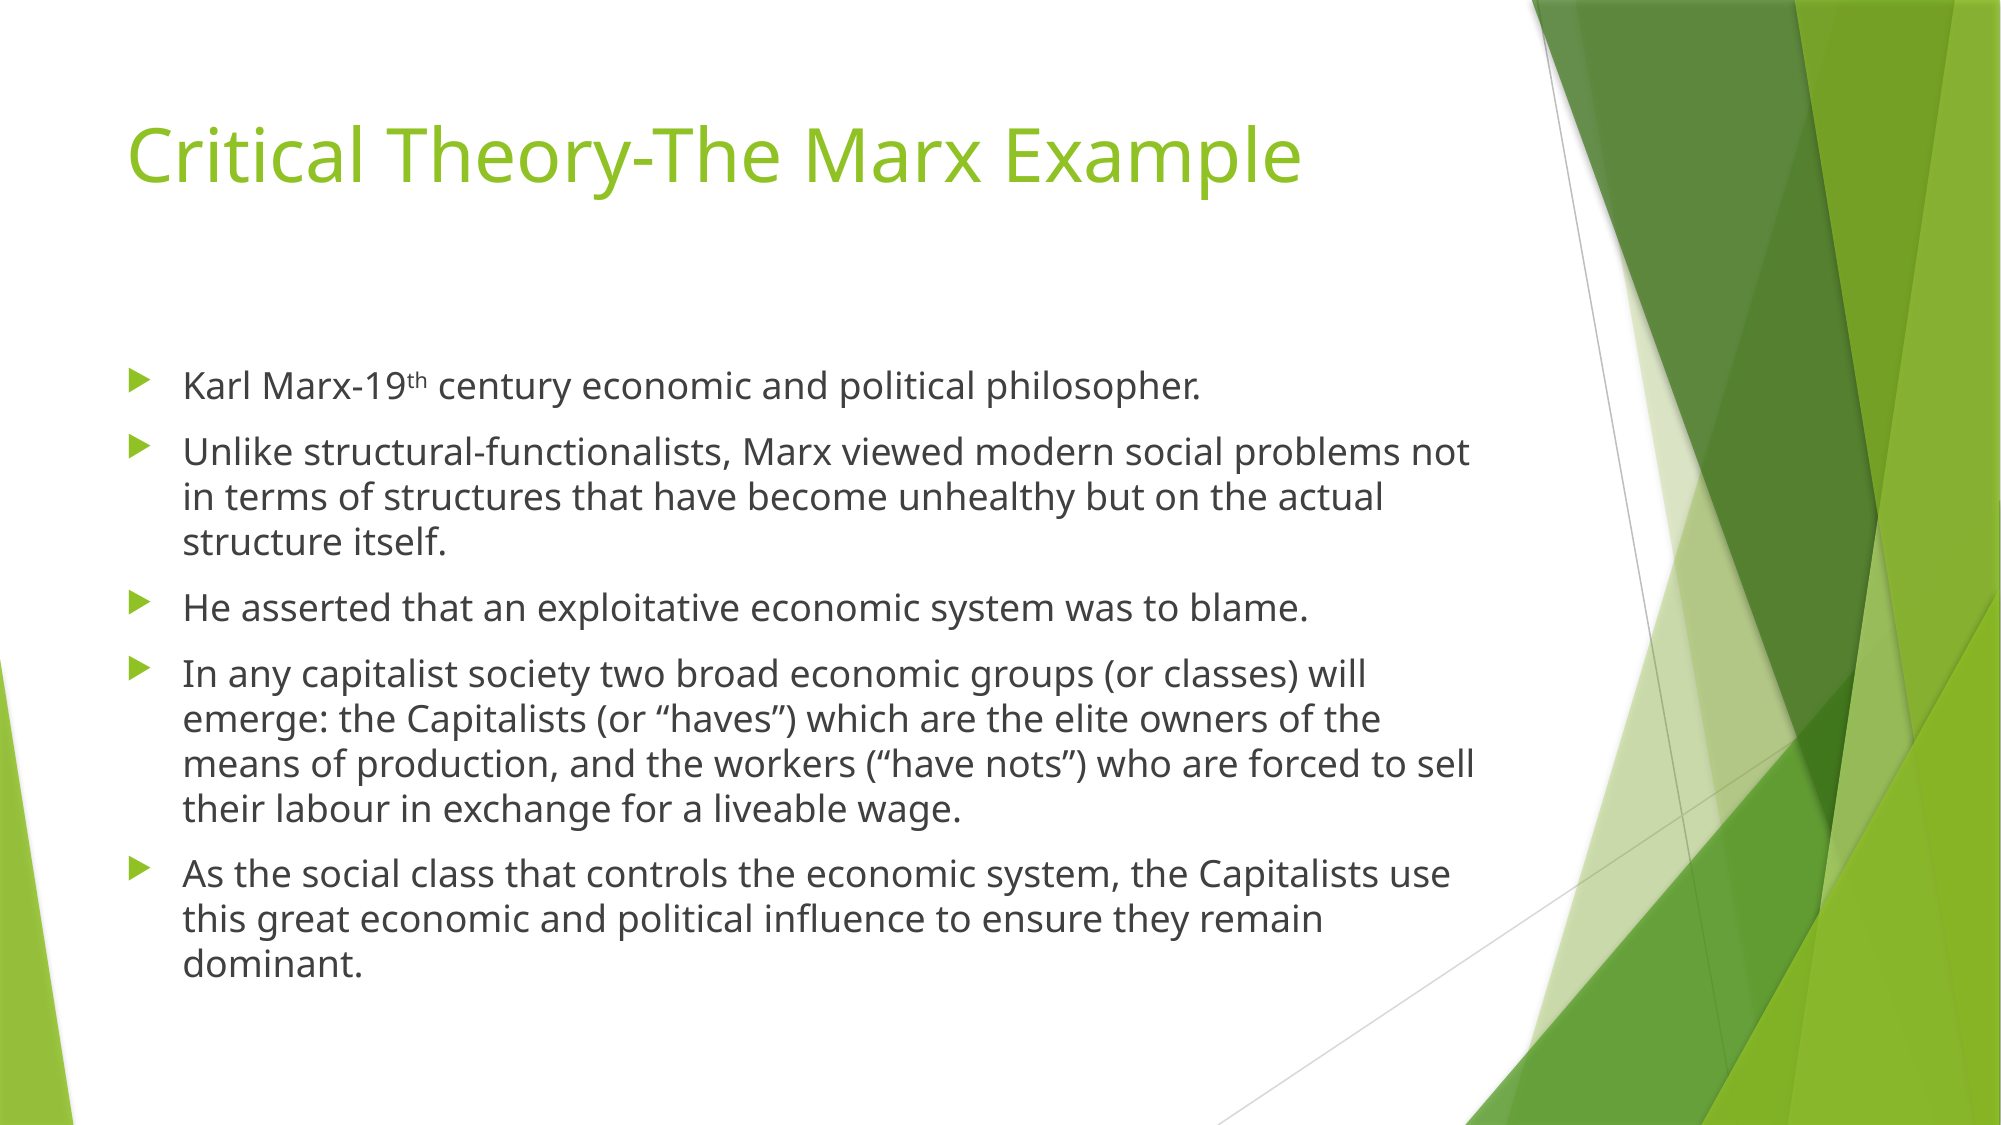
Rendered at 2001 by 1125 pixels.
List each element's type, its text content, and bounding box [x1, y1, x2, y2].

list Karl Marx-19th century economic and political philosopher. Unlike structural-functionalists, Marx viewed modern social problems not in terms of structures that have become unhealthy but on the actual structure itself. He asserted that an exploitative economic system was to blame. In any capitalist society two broad economic groups (or classes) will emerge: the Capitalists (or “haves”) which are the elite owners of the means of production, and the workers (“have nots”) who are forced to sell their labour in exchange for a liveable wage. As the social class that controls the economic system, the Capitalists use this great economic and political influence to ensure they remain dominant. [111, 354, 1522, 992]
title Critical Theory-The Marx Example [111, 99, 1522, 317]
